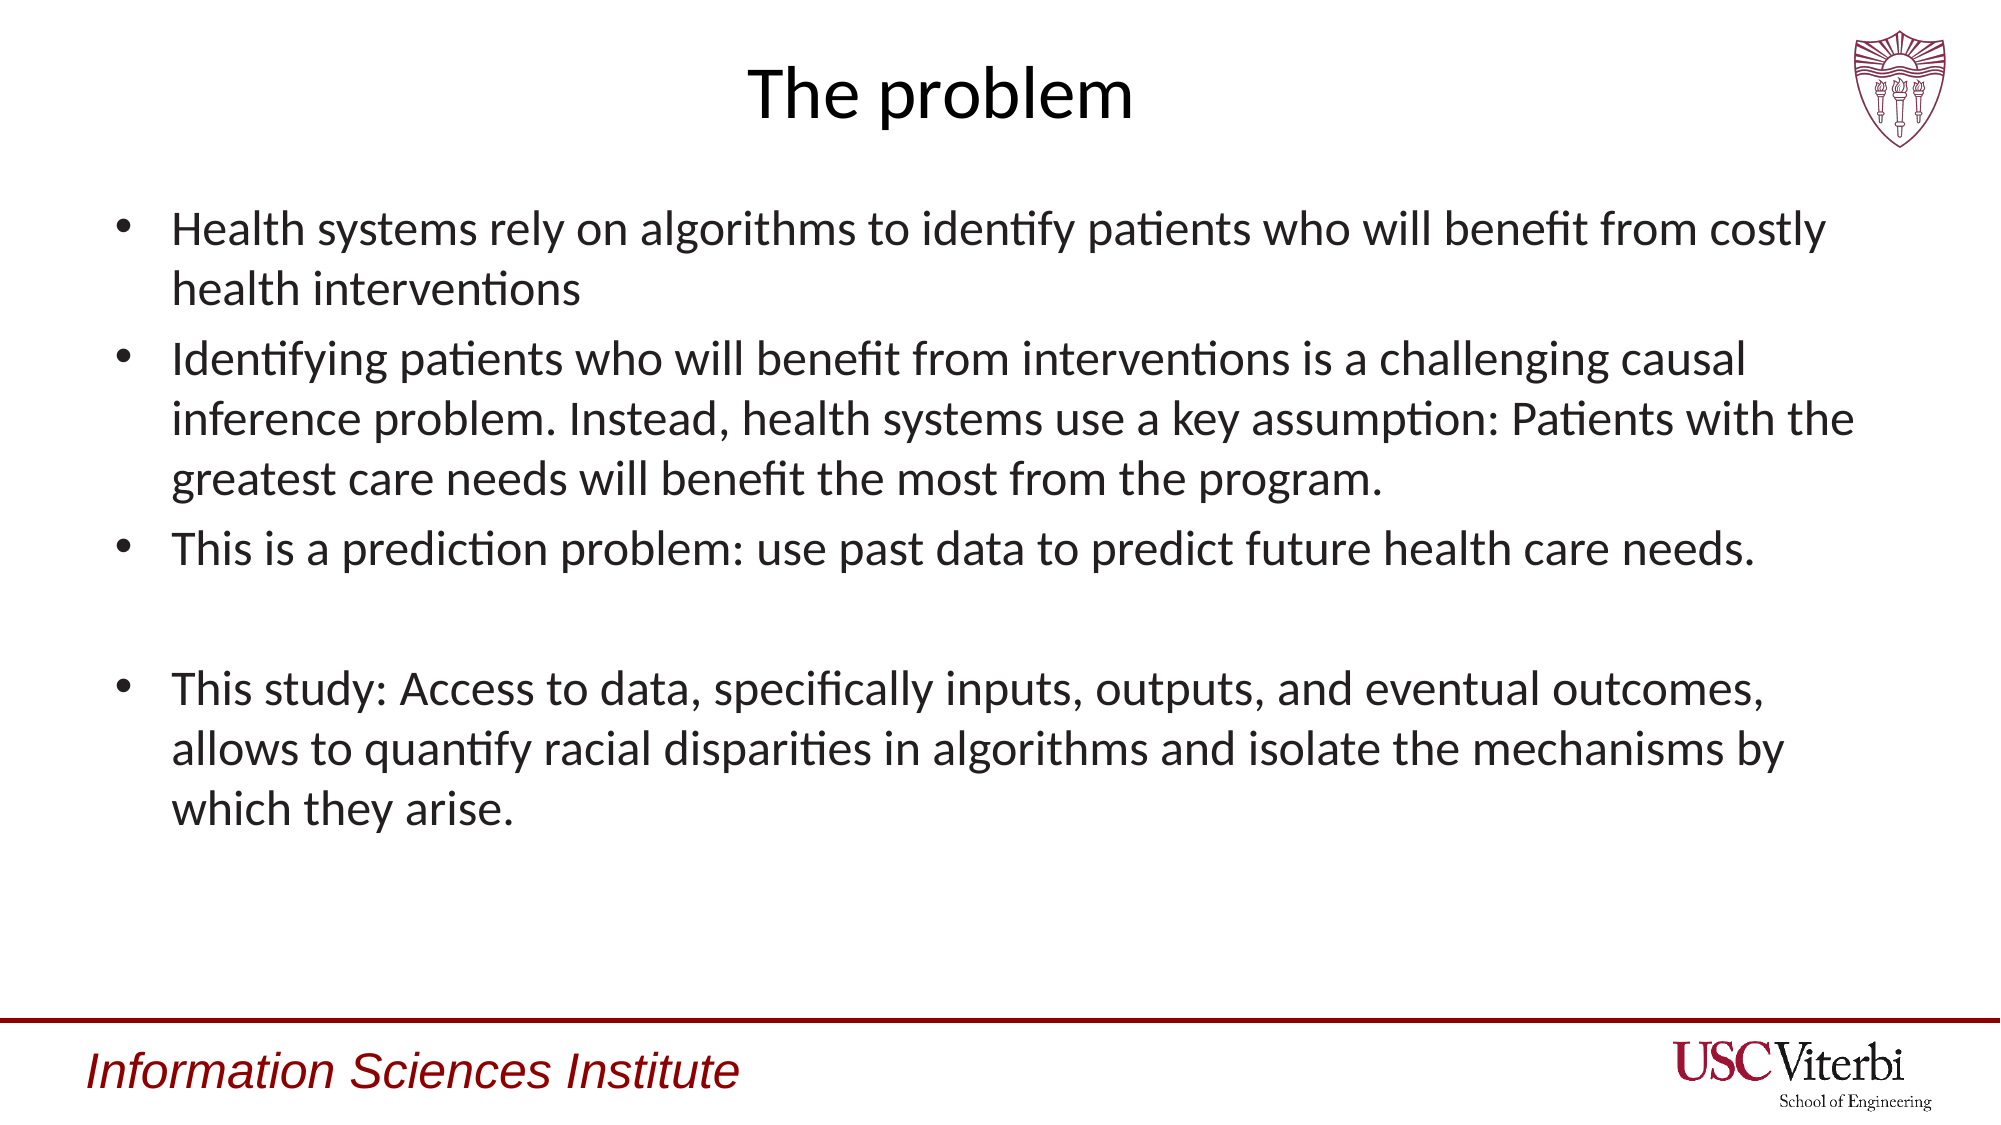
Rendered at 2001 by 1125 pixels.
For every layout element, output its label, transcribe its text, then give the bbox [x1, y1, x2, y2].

picture [1824, 13, 1975, 164]
picture [1641, 1027, 1964, 1118]
title The problem [99, 35, 1783, 141]
list Health systems rely on algorithms to identify patients who will benefit from costly health interventions Identifying patients who will benefit from interventions is a challenging causal inference problem. Instead, health systems use a key assumption: Patients with the greatest care needs will benefit the most from the program. This is a prediction problem: use past data to predict future health care needs. This study: Access to data, specifically inputs, outputs, and eventual outcomes, allows to quantify racial disparities in algorithms and isolate the mechanisms by which they arise. [99, 187, 1902, 1005]
